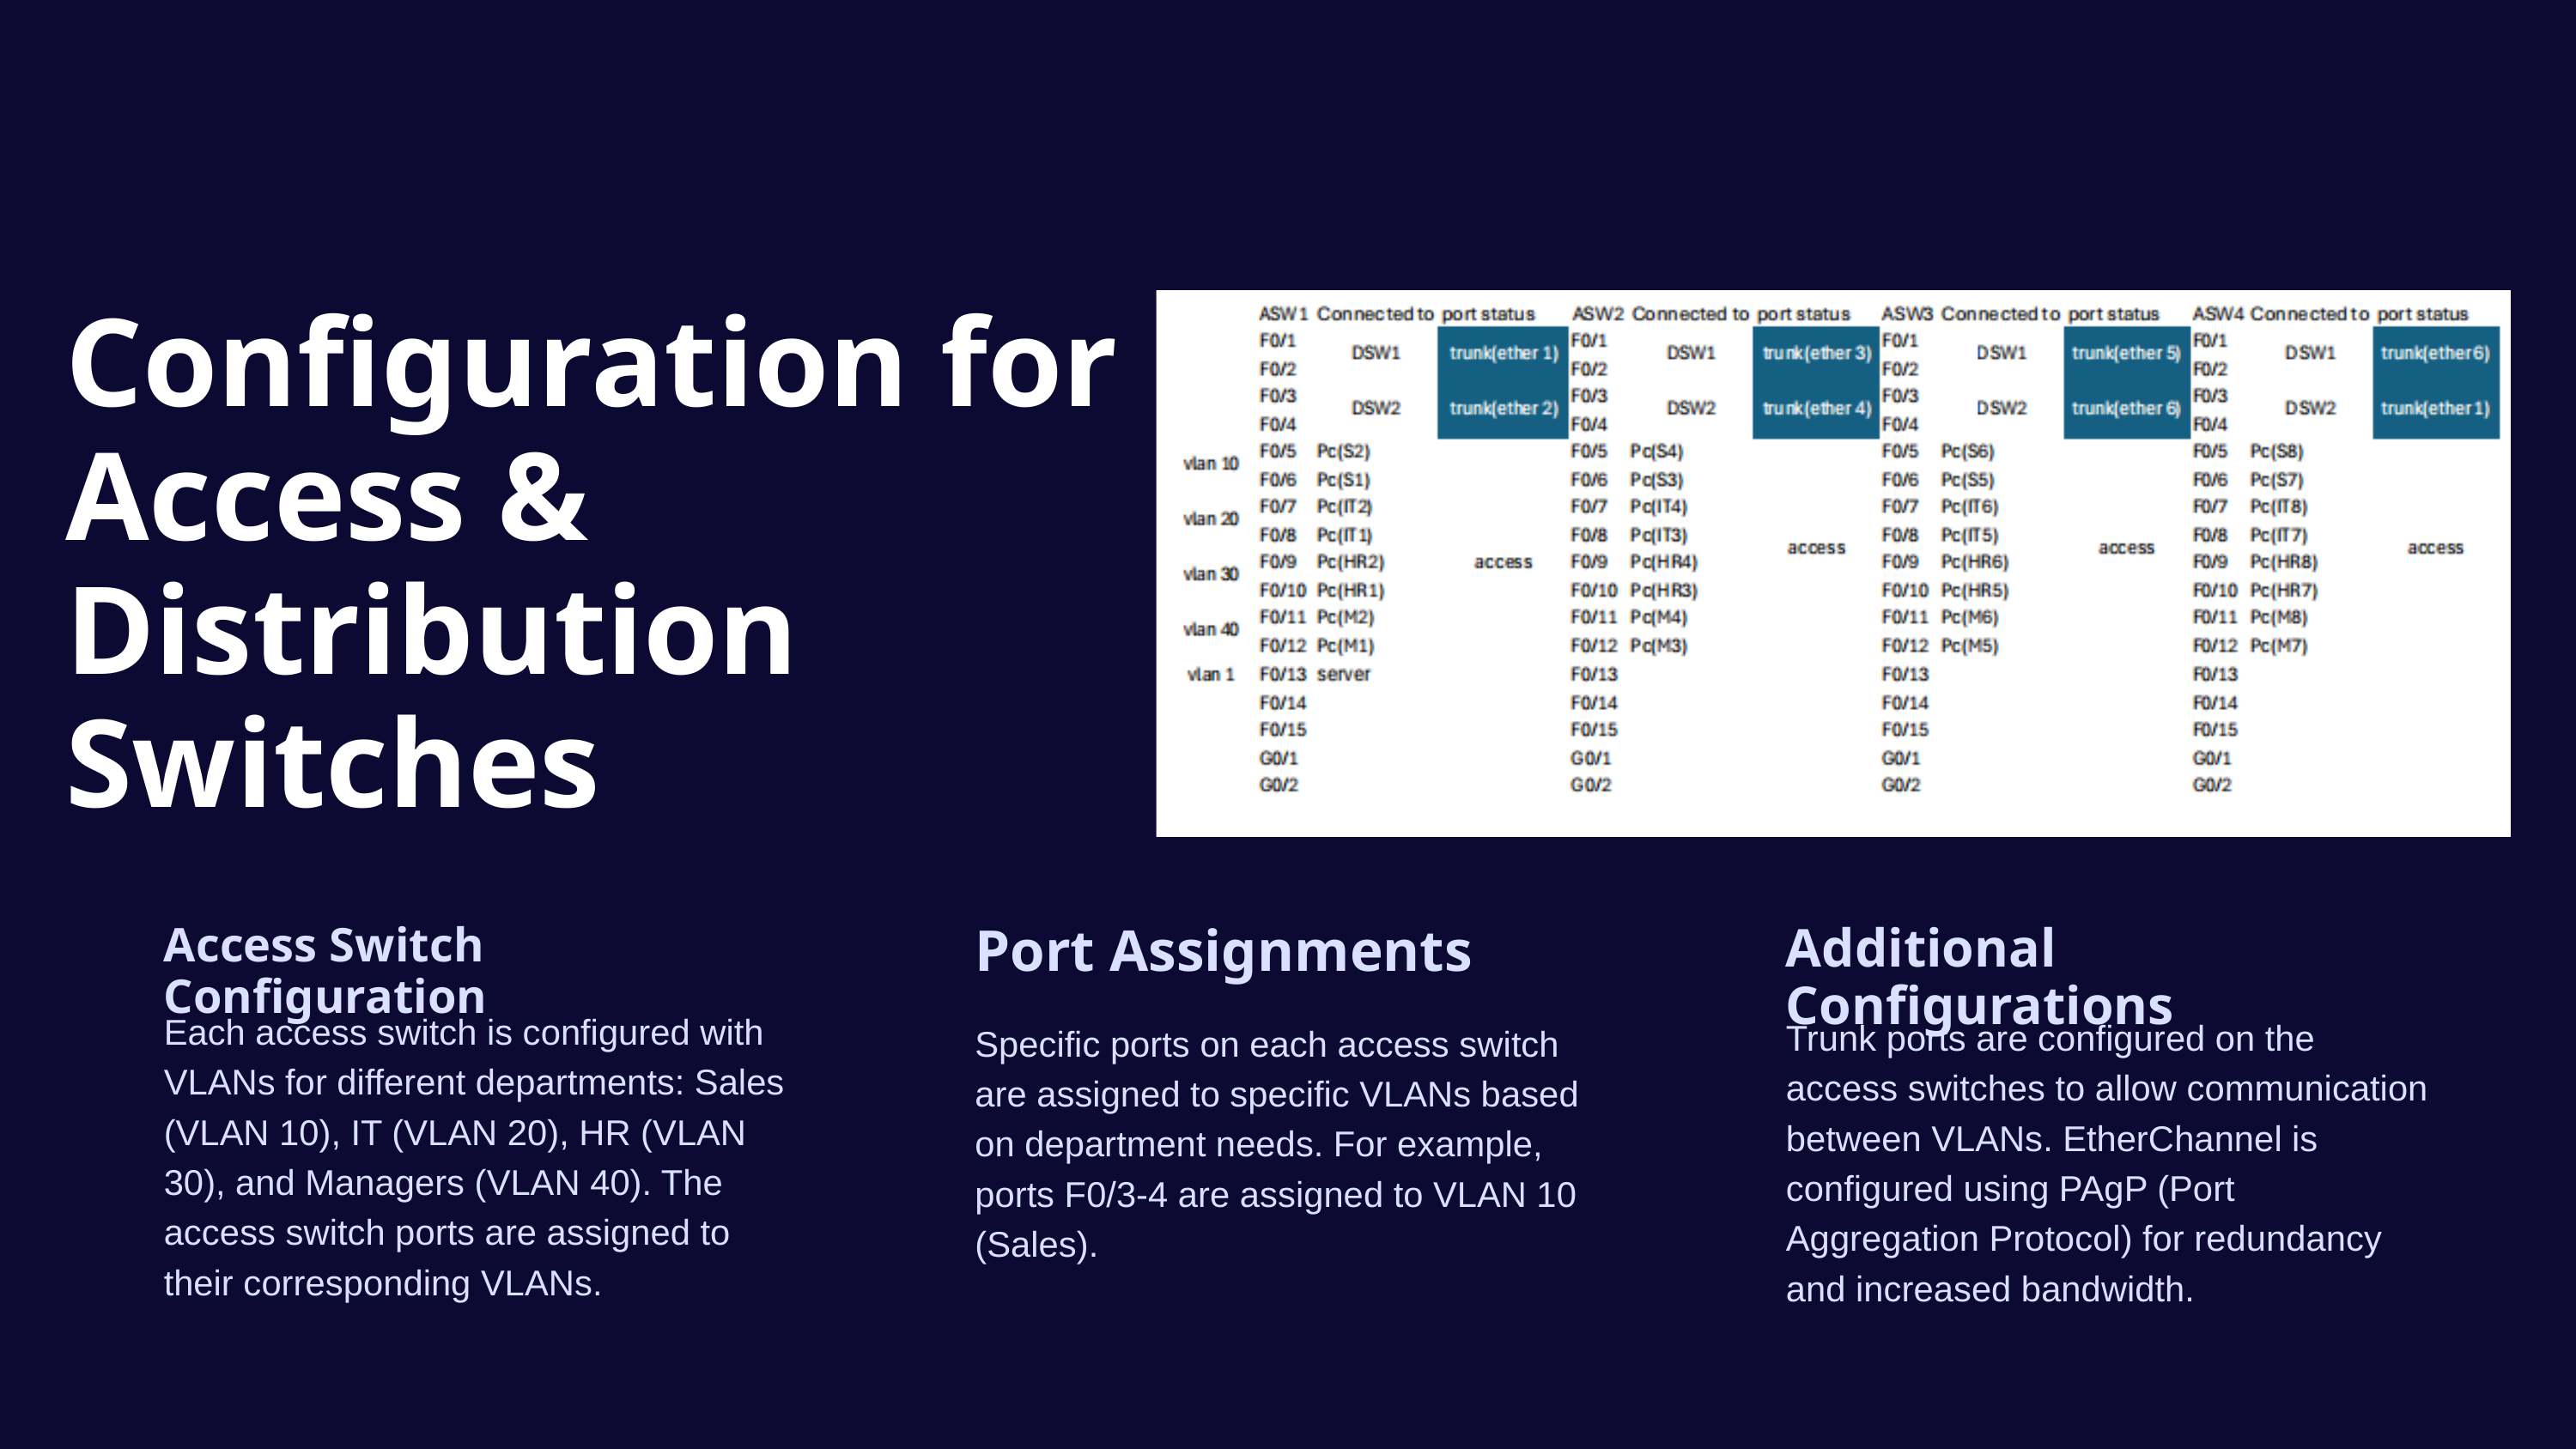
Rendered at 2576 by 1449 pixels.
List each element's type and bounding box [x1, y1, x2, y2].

text_box [0, 0, 2576, 1449]
text_box [1785, 919, 2432, 1304]
text_box [163, 919, 810, 1299]
text_box [975, 919, 1620, 1211]
